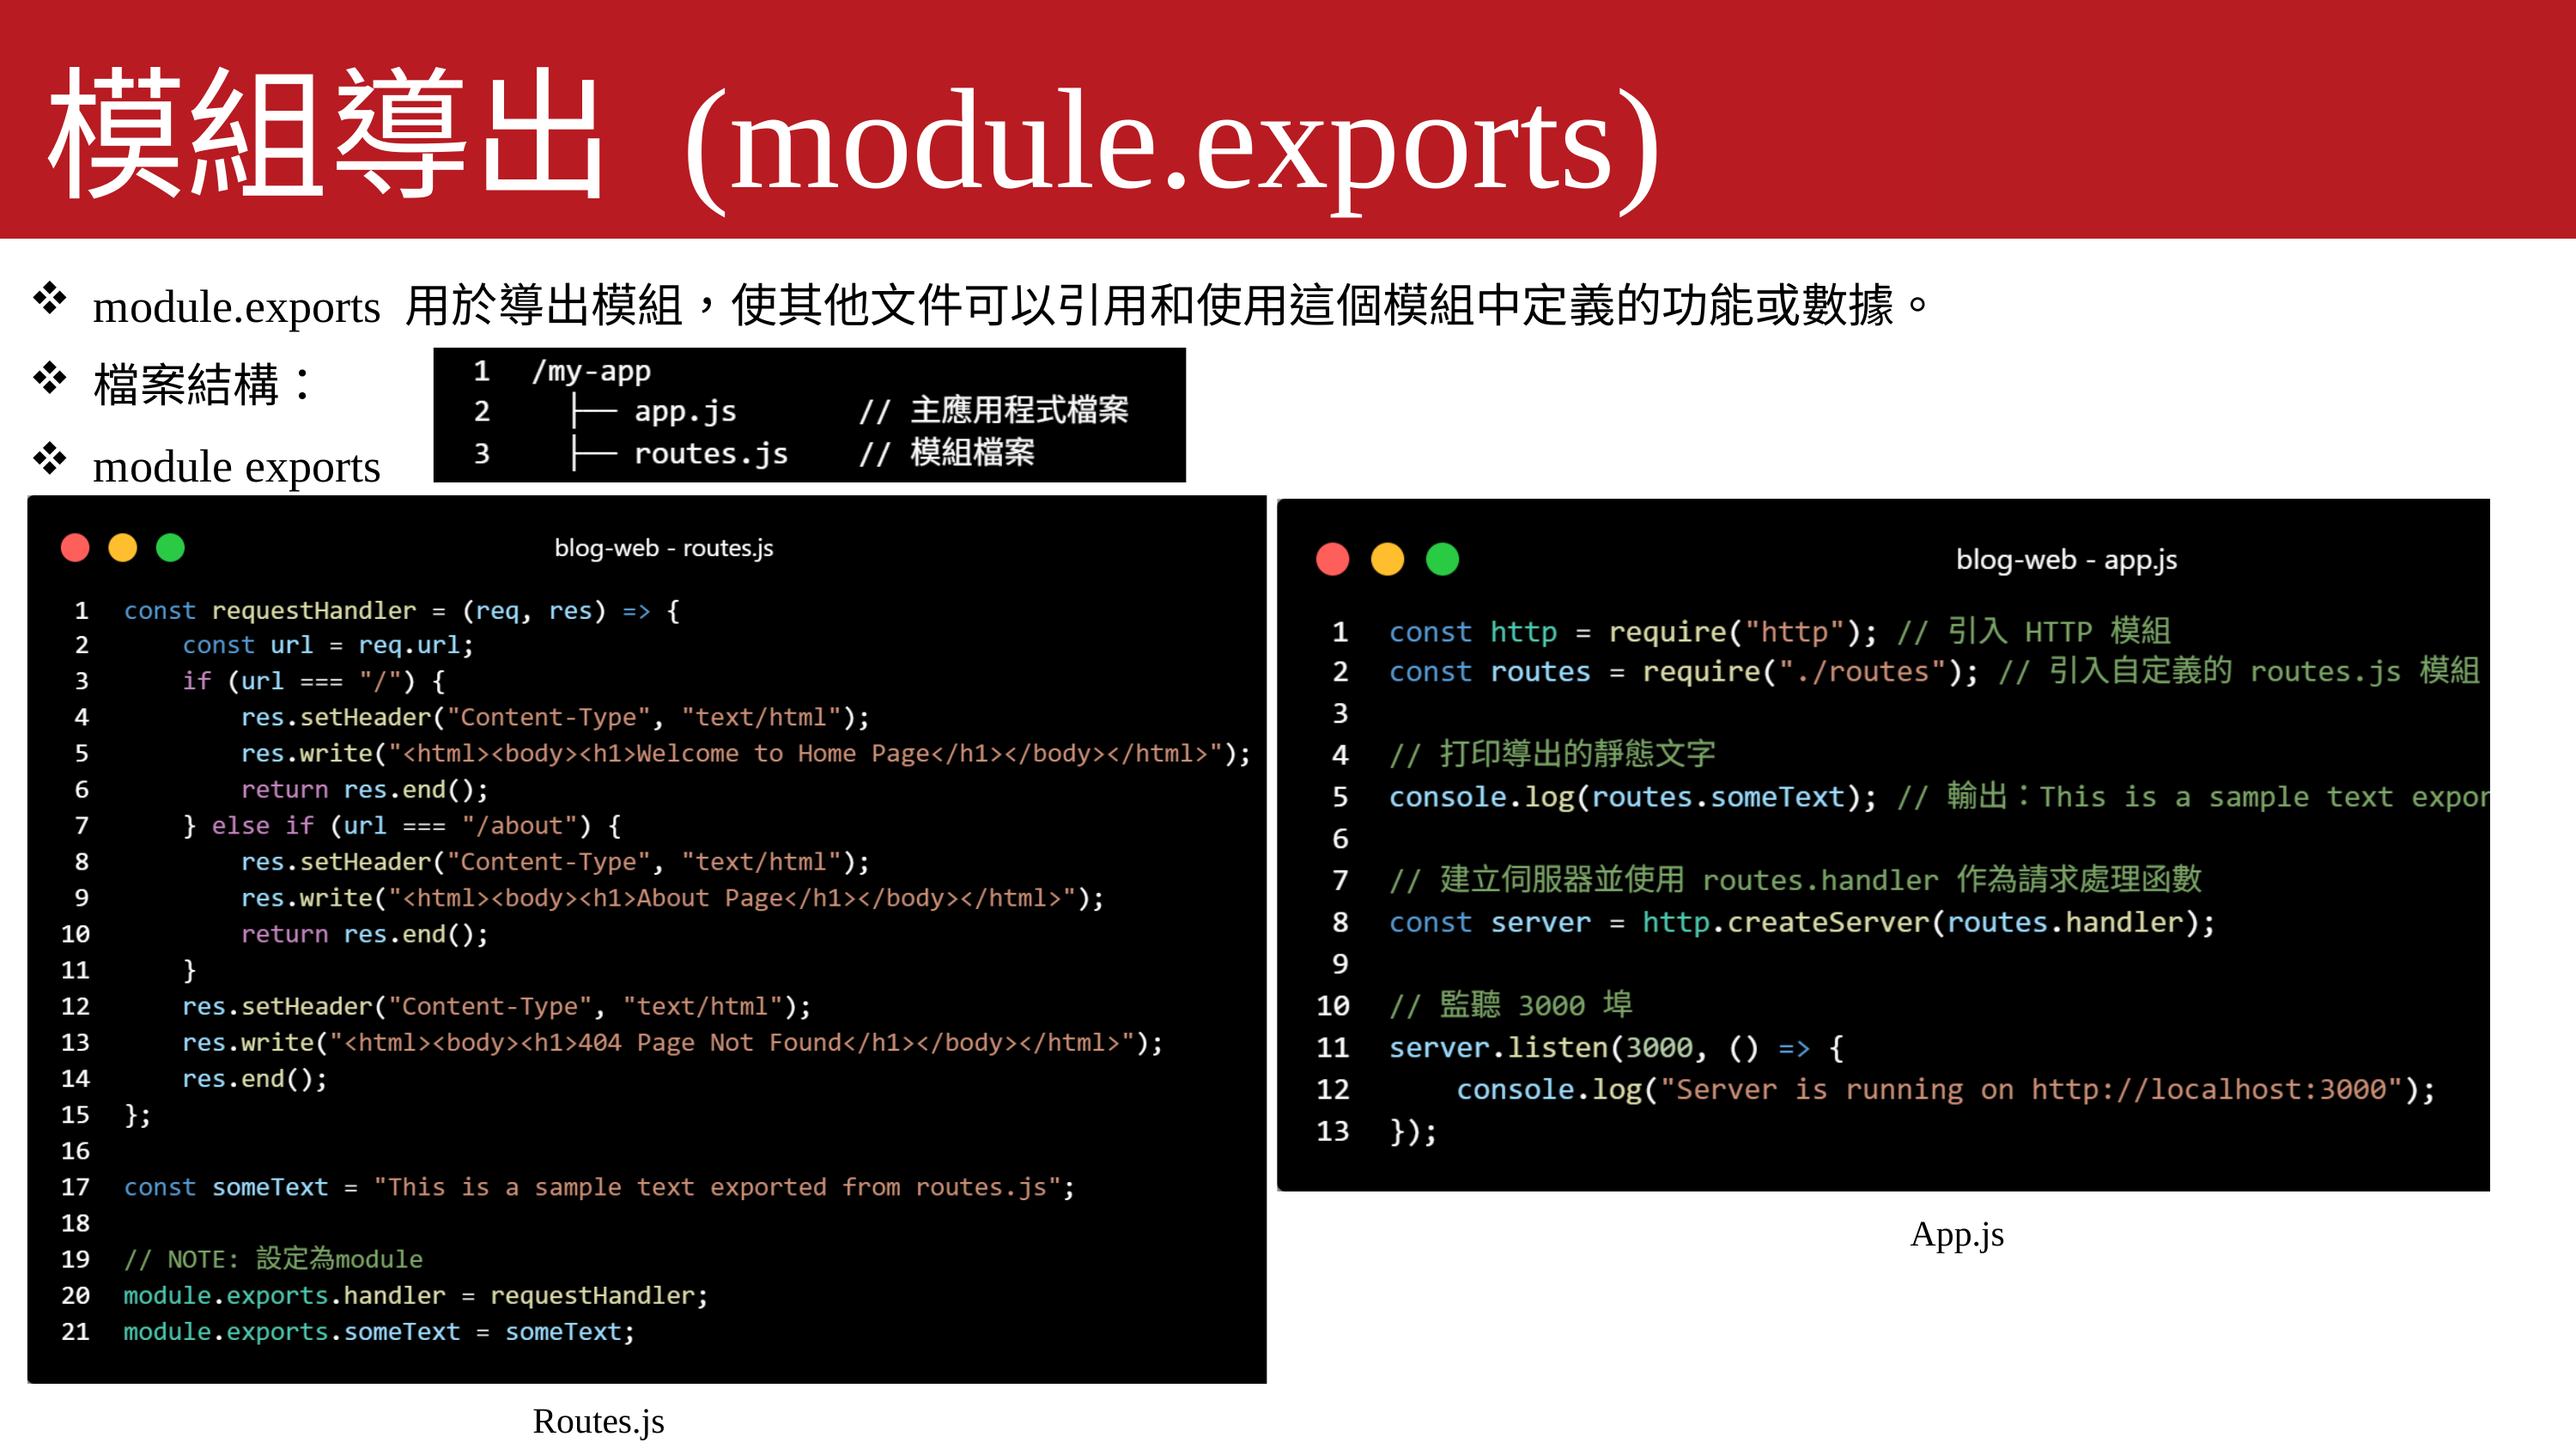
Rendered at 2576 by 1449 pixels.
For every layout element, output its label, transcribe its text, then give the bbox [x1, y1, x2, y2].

text_box module.exports 用於導出模組，使其他文件可以引用和使用這個模組中定義的功能或數據。 檔案結構： module exports [28, 251, 2544, 492]
picture [433, 348, 1187, 483]
text_box Routes.js [519, 1391, 701, 1447]
picture [27, 494, 1267, 1385]
text_box App.js [1867, 1203, 2048, 1260]
picture [1277, 499, 2491, 1191]
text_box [0, 0, 2576, 239]
